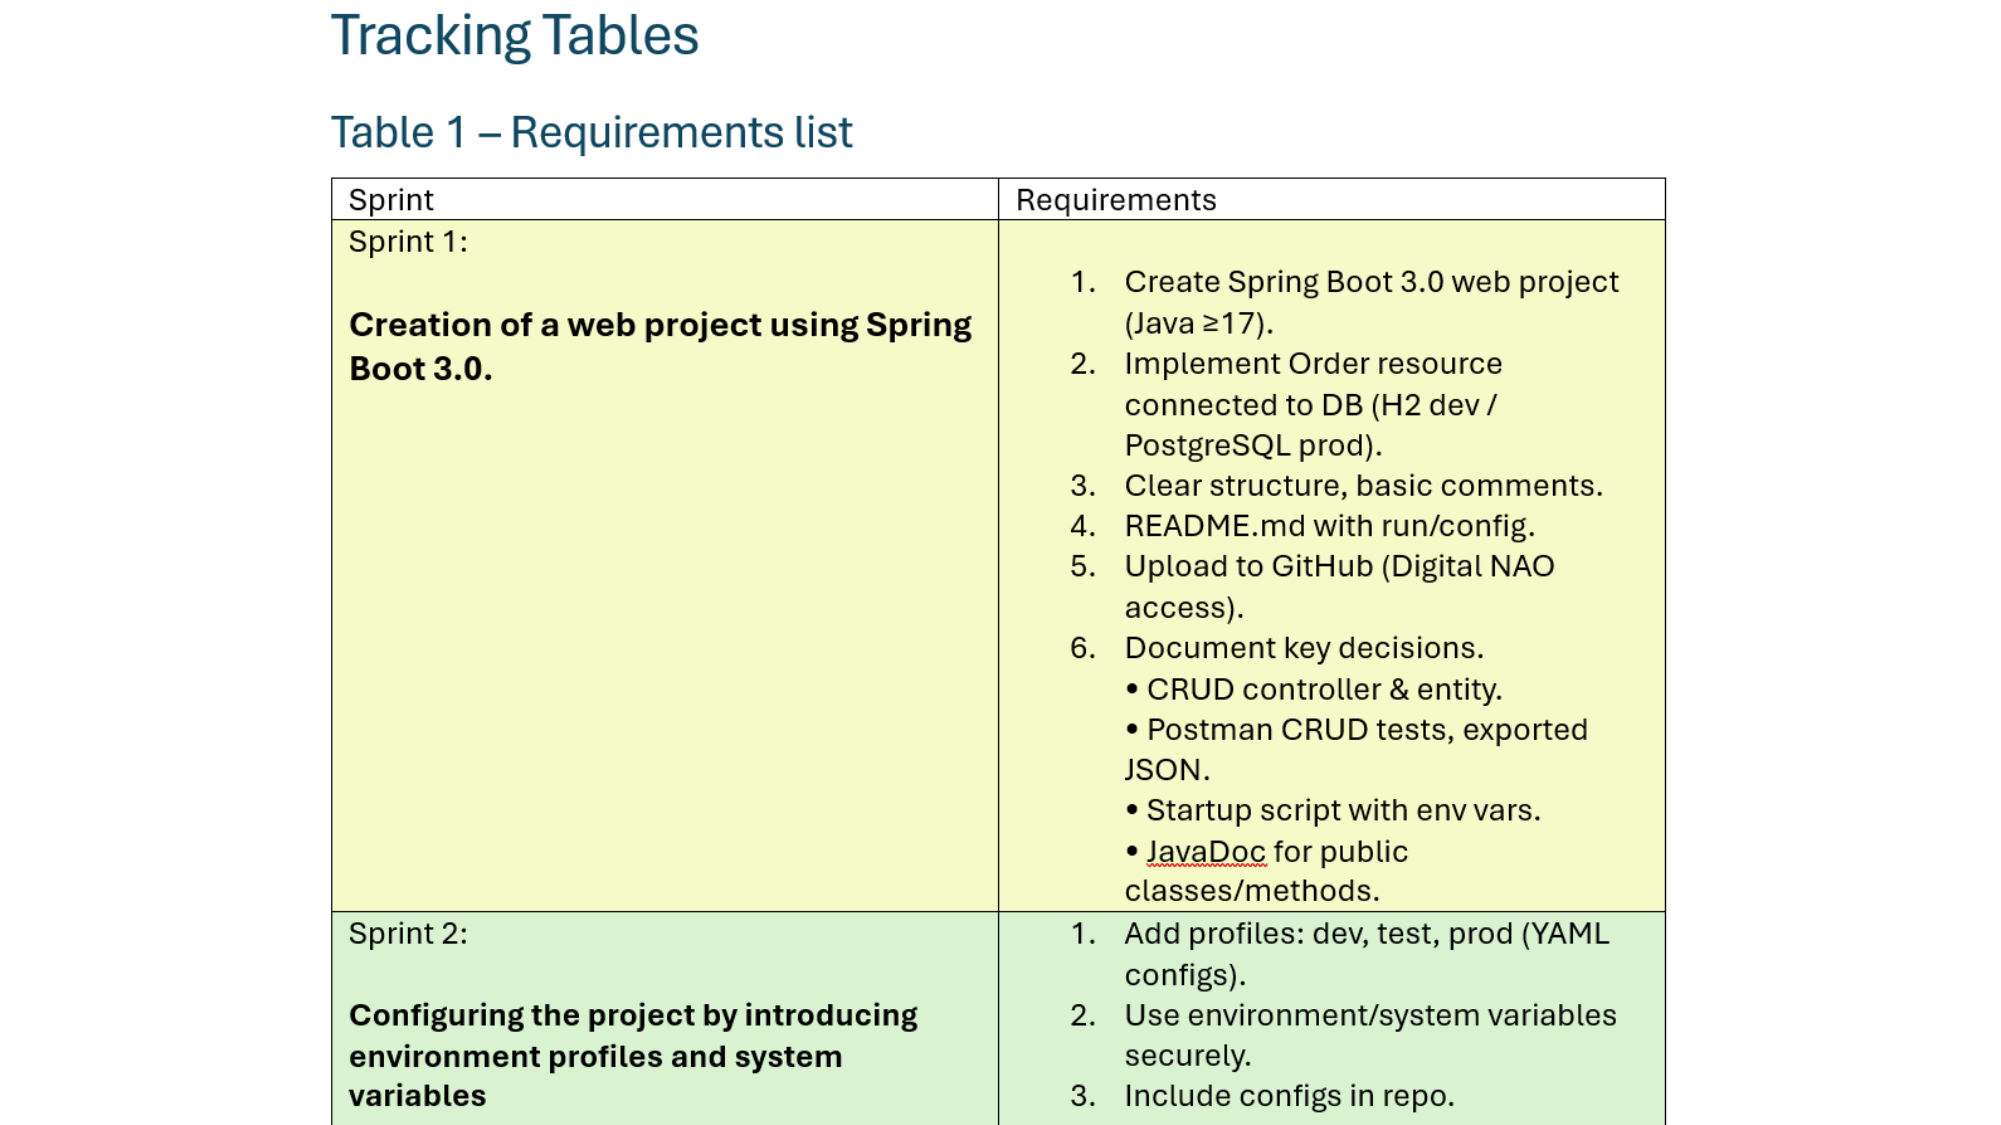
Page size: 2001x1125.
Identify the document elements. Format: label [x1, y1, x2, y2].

picture [296, 0, 1704, 1125]
